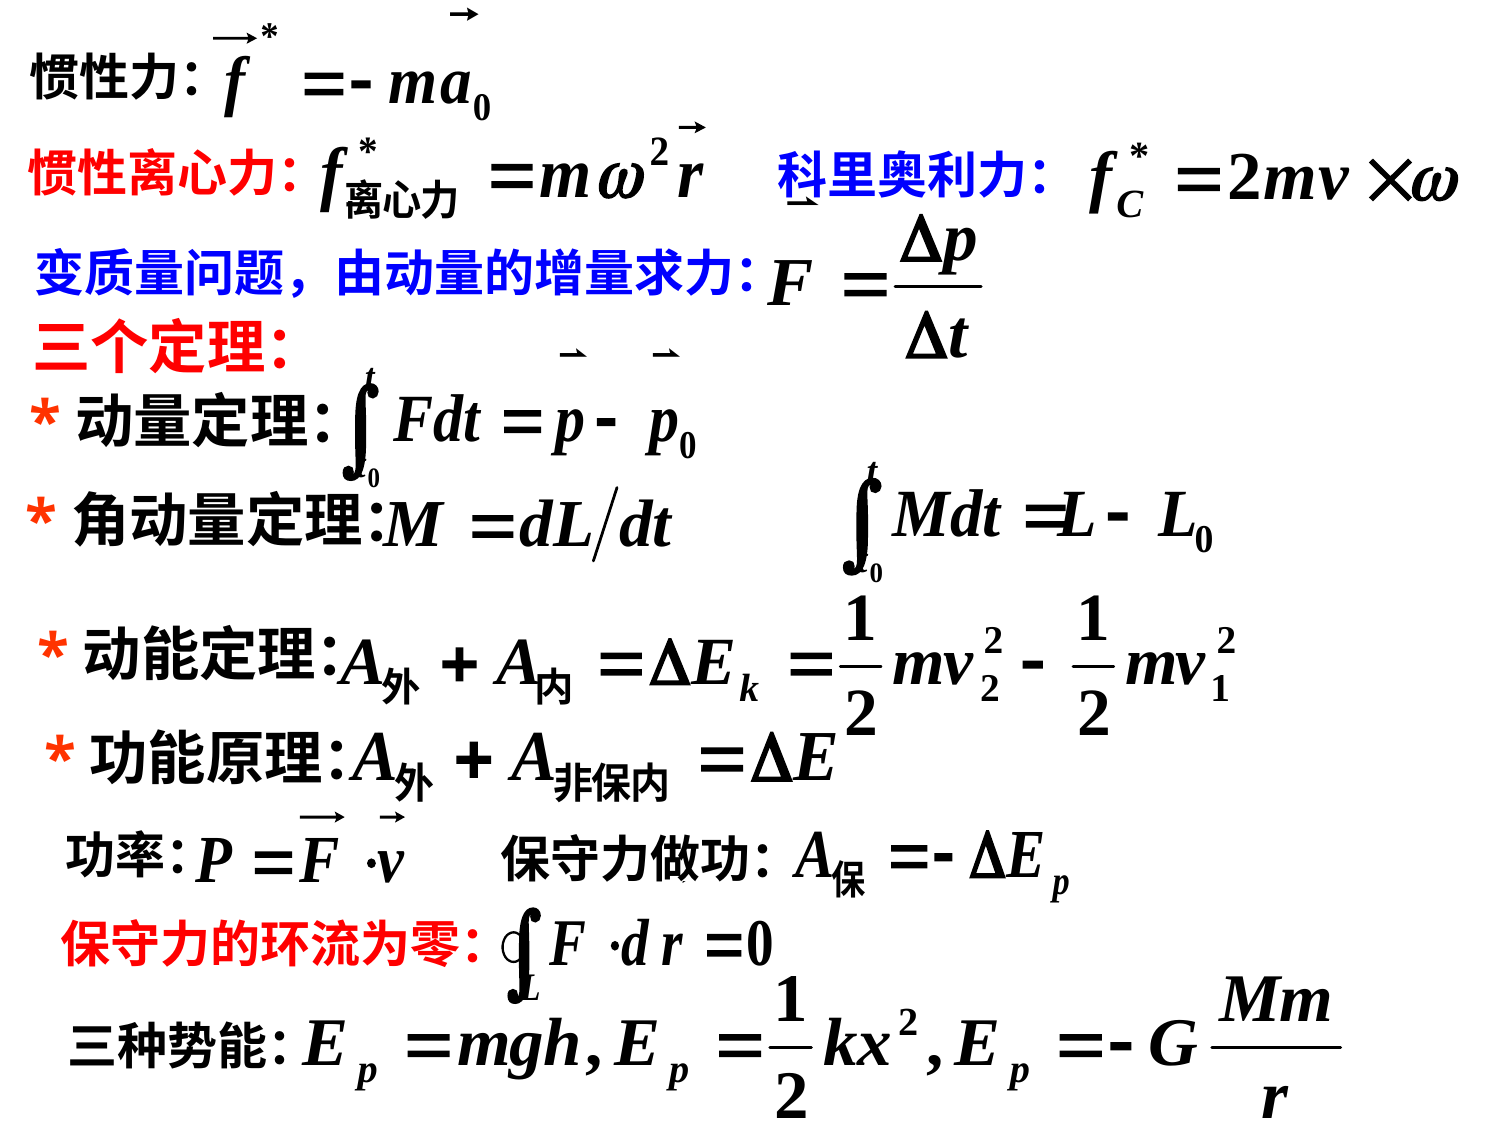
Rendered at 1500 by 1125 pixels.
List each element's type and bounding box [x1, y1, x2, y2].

text_box [17, 302, 1247, 752]
text_box [29, 708, 1353, 1125]
text_box [11, 2, 1474, 240]
text_box [17, 247, 999, 374]
